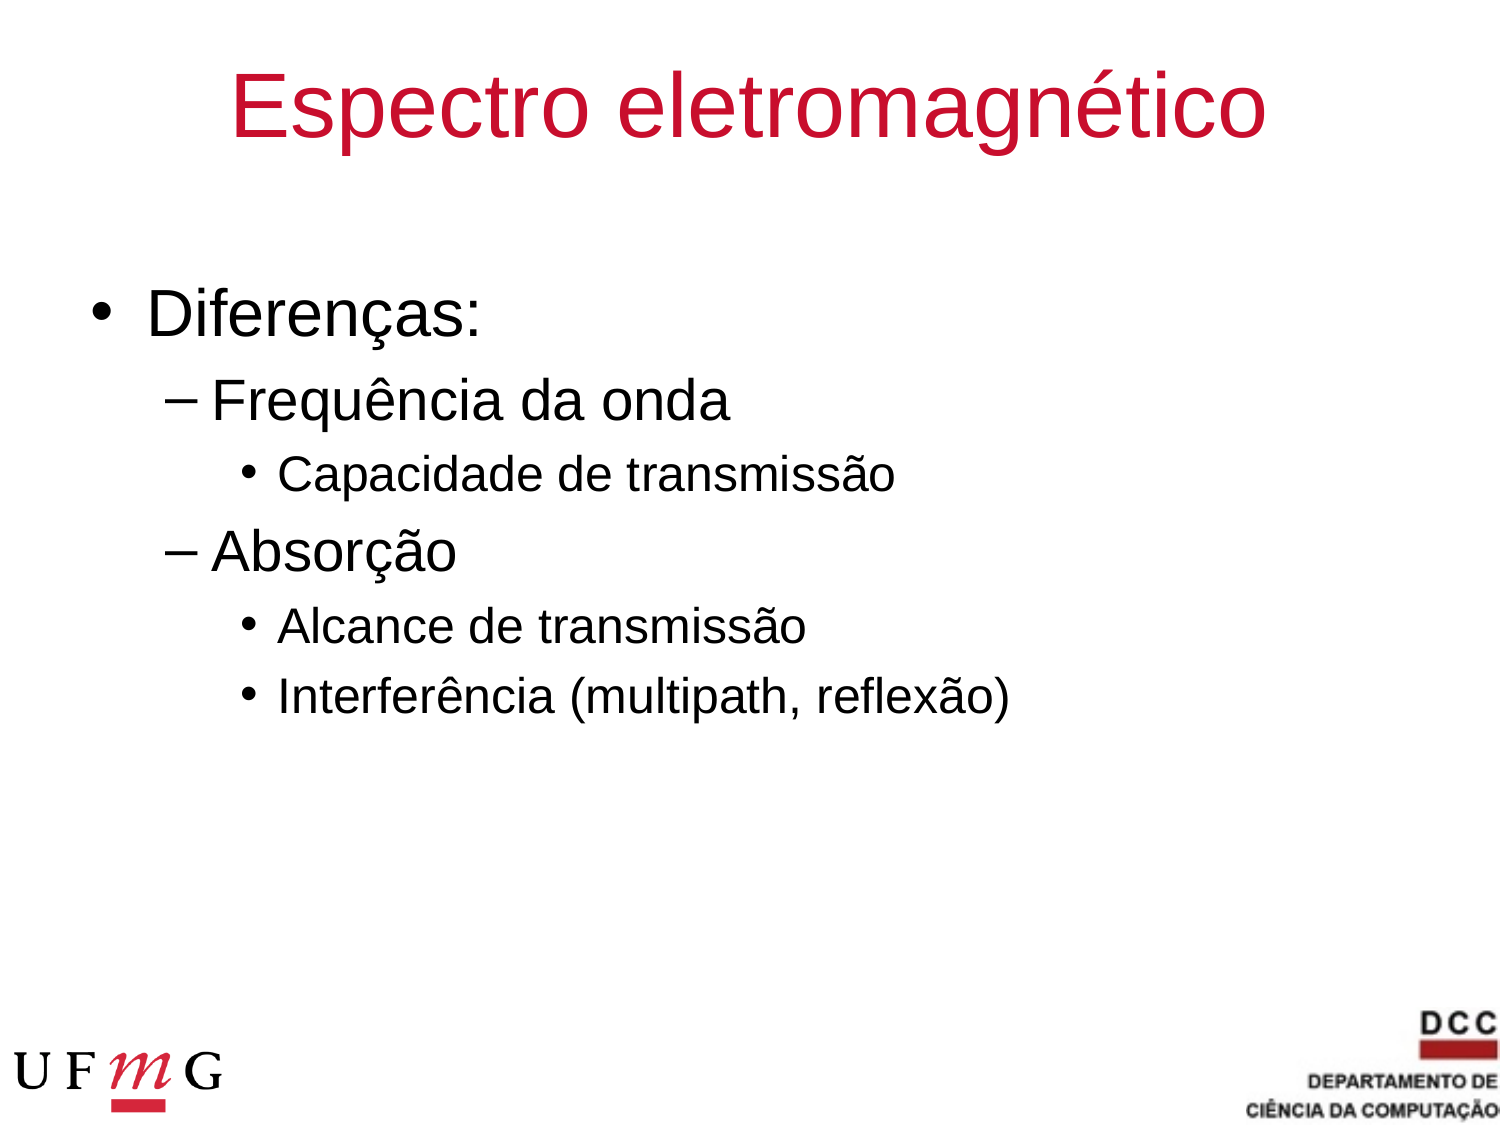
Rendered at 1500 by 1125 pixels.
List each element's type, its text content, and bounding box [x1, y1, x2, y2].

picture [1246, 1007, 1500, 1125]
list Diferenças: Frequência da onda Capacidade de transmissão Absorção Alcance de transmissão Interferência (multipath, reflexão) [75, 262, 1425, 1005]
title Espectro eletromagnético [75, 7, 1425, 195]
picture [5, 1034, 231, 1123]
